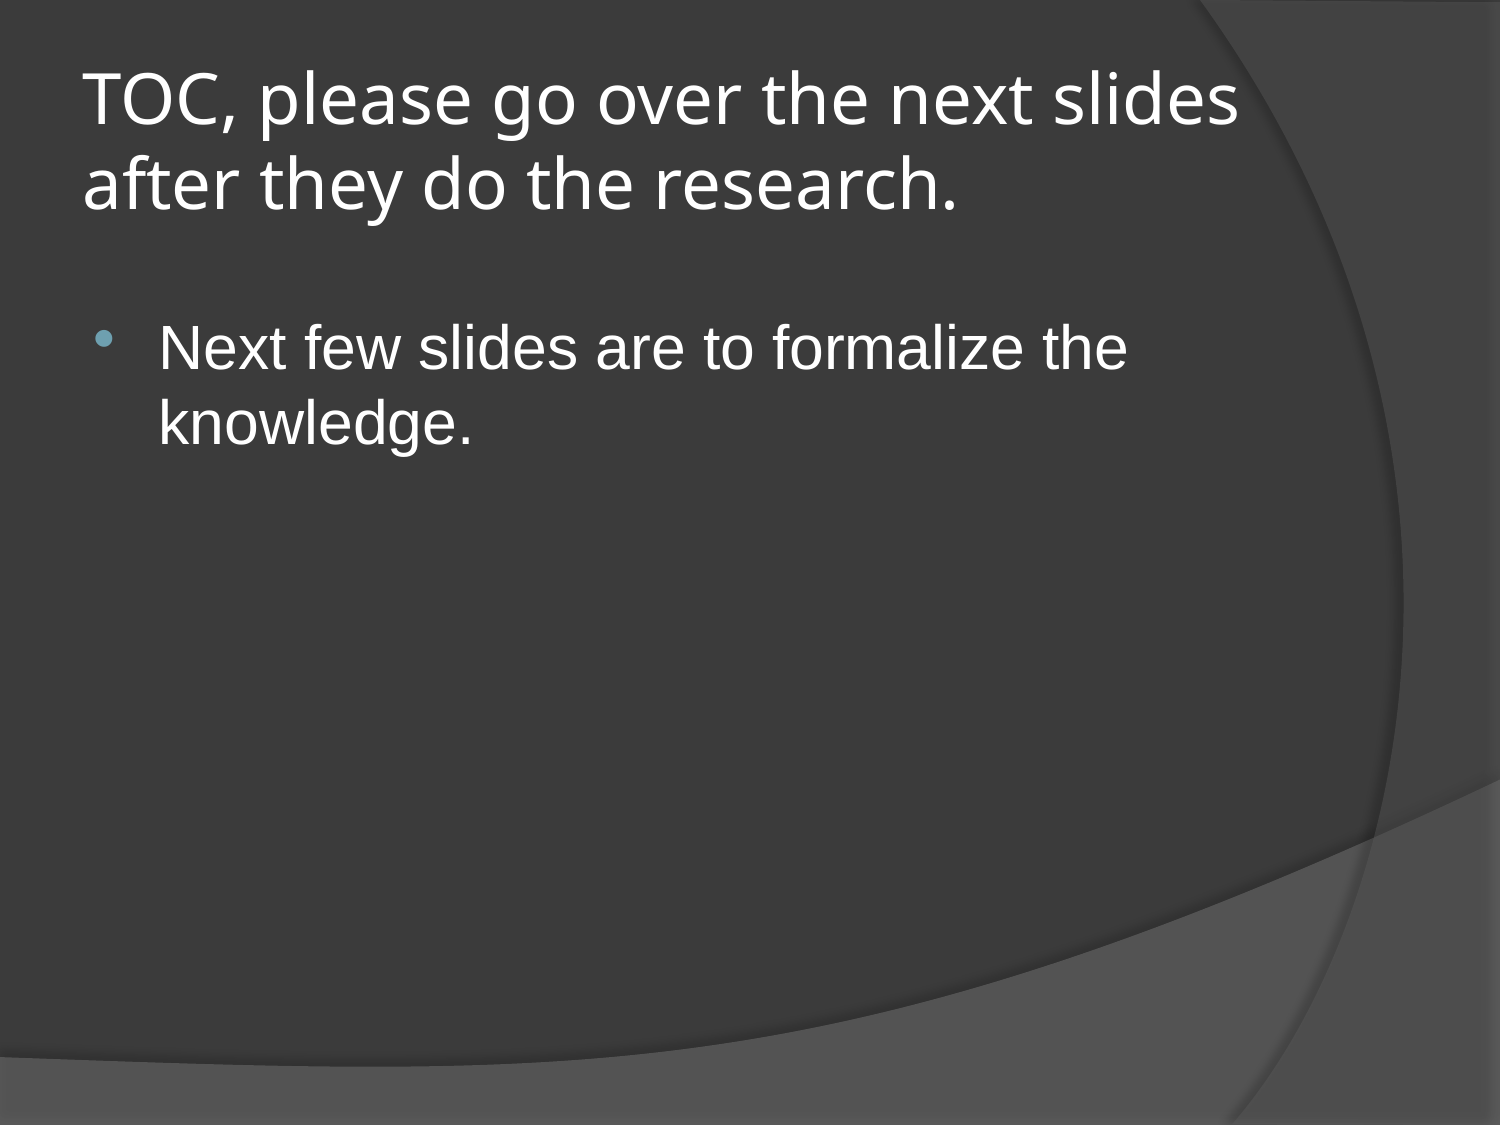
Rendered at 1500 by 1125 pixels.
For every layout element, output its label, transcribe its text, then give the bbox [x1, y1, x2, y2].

list Next few slides are to formalize the knowledge. [75, 299, 1300, 1043]
title TOC, please go over the next slides after they do the research. [75, 45, 1300, 233]
